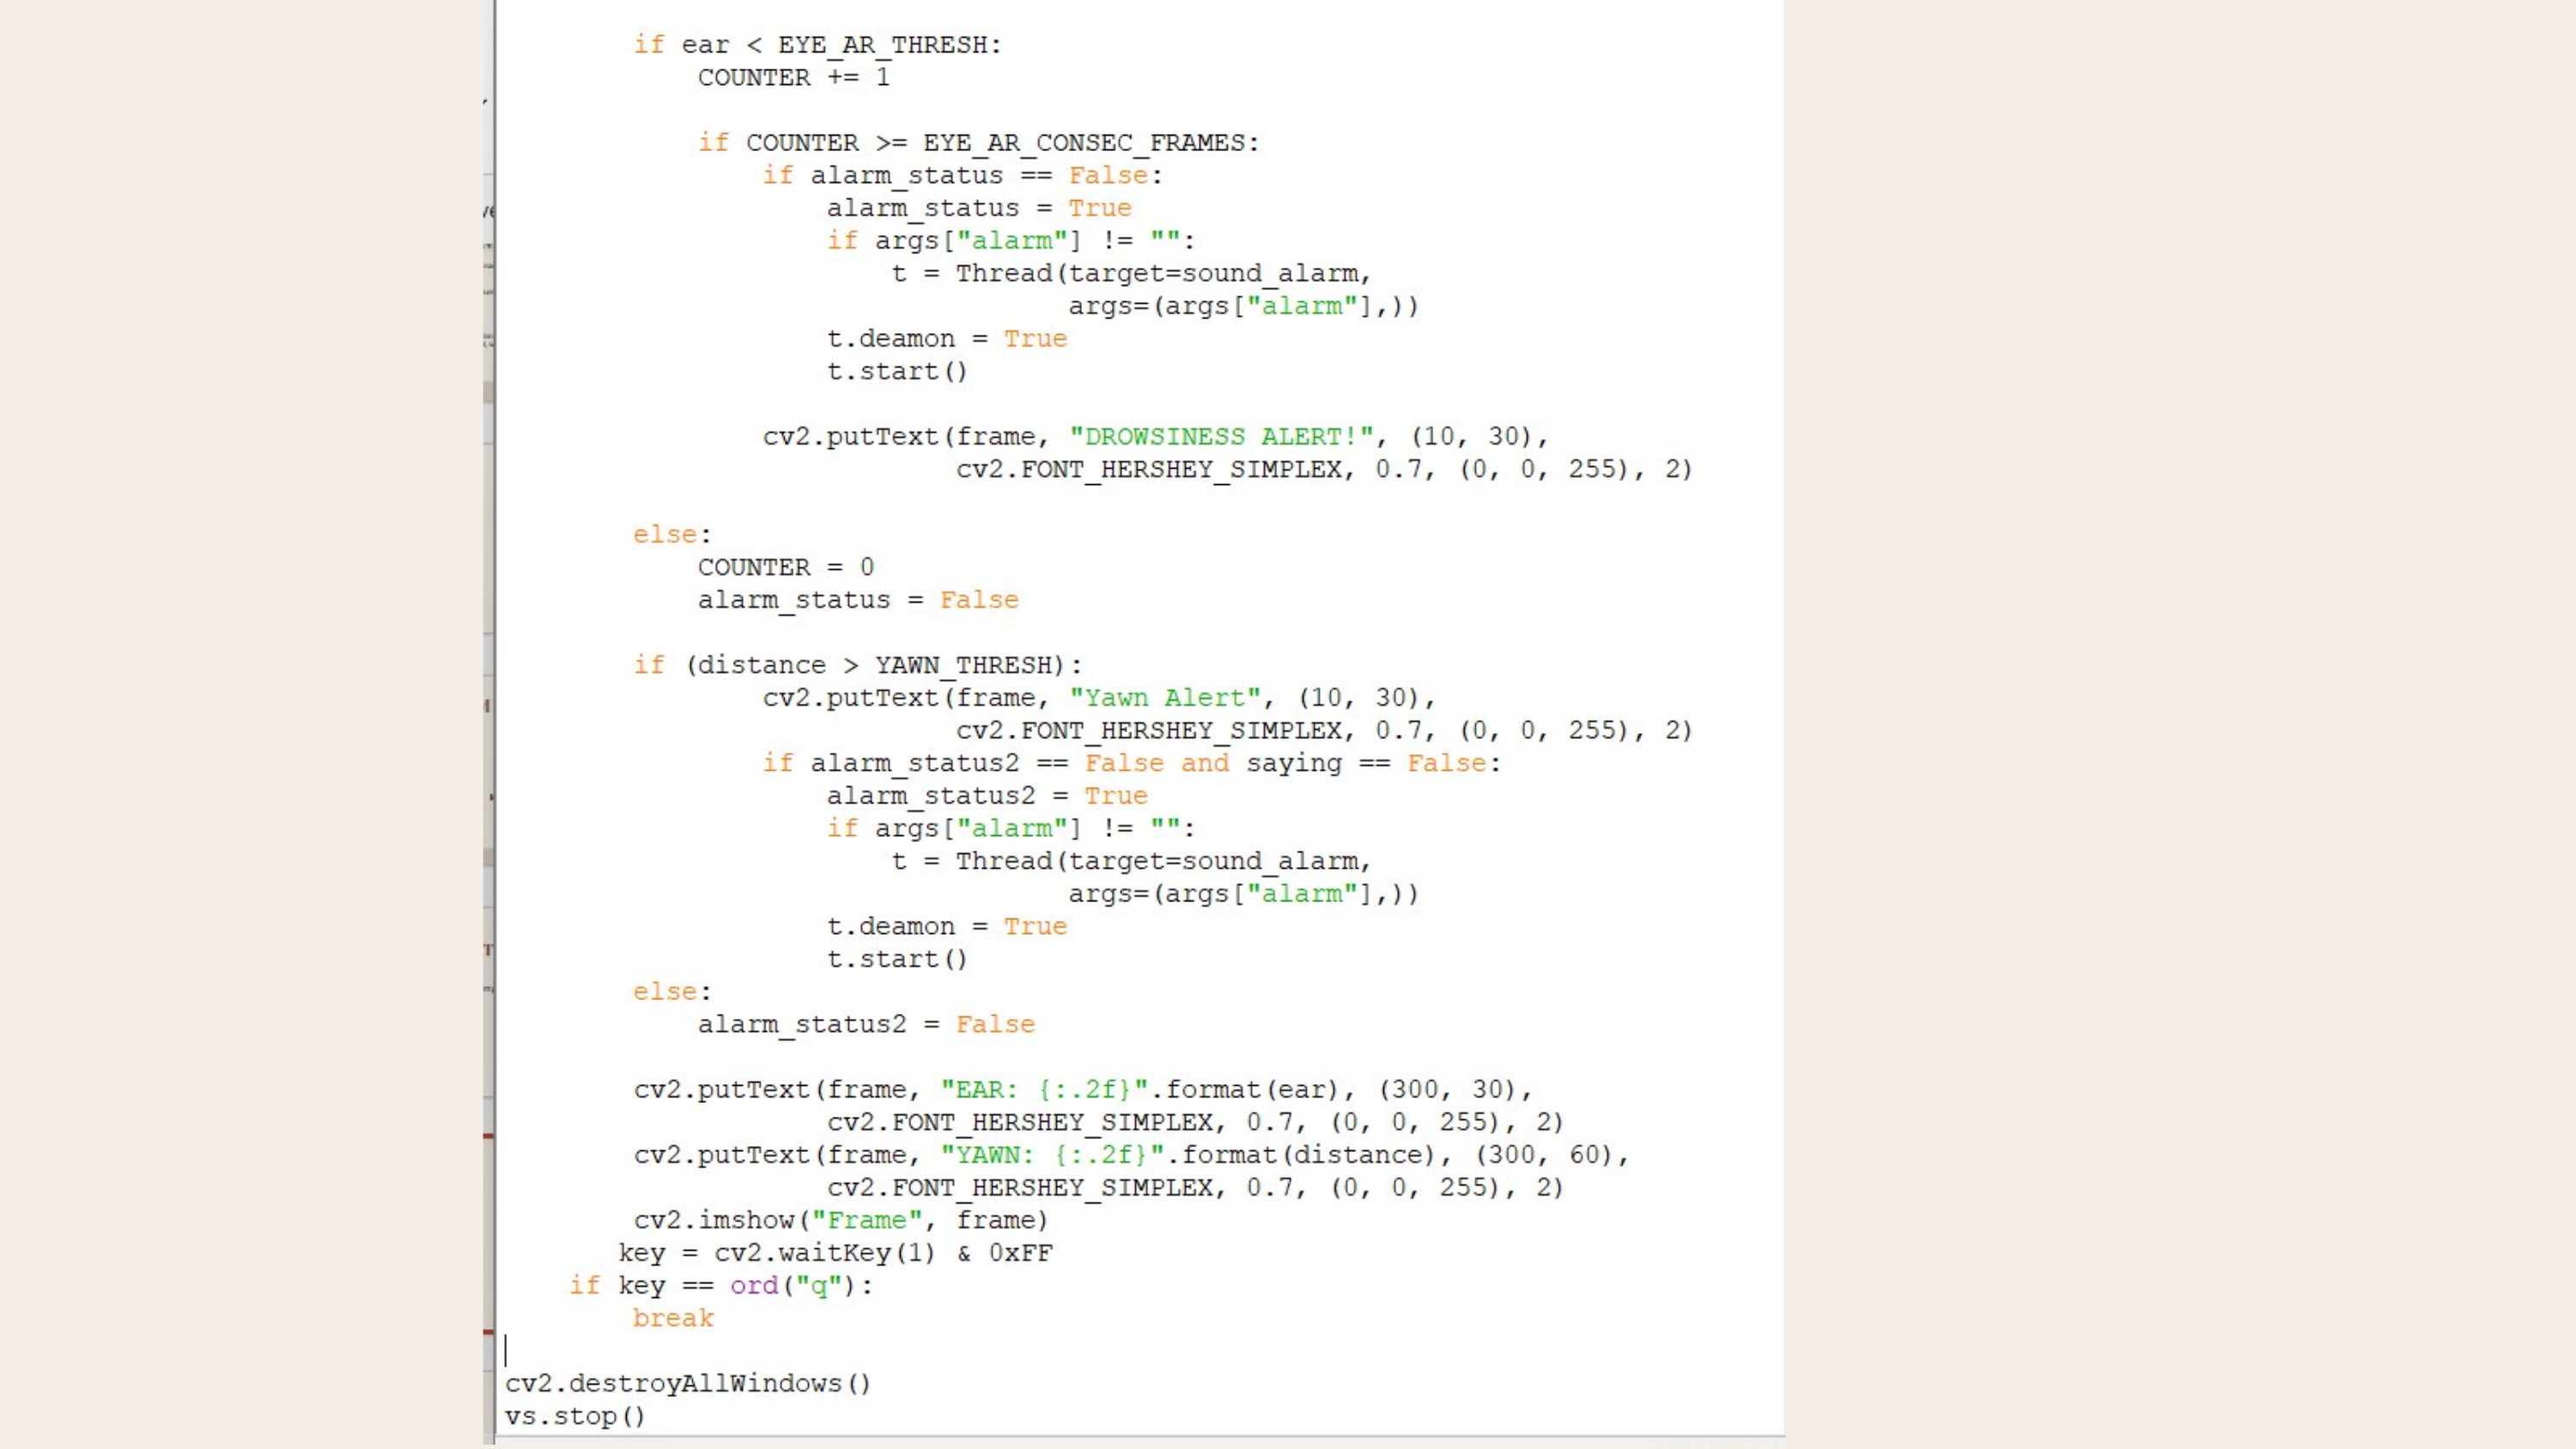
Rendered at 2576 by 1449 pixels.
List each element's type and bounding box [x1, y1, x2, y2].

picture [483, 0, 1787, 1445]
